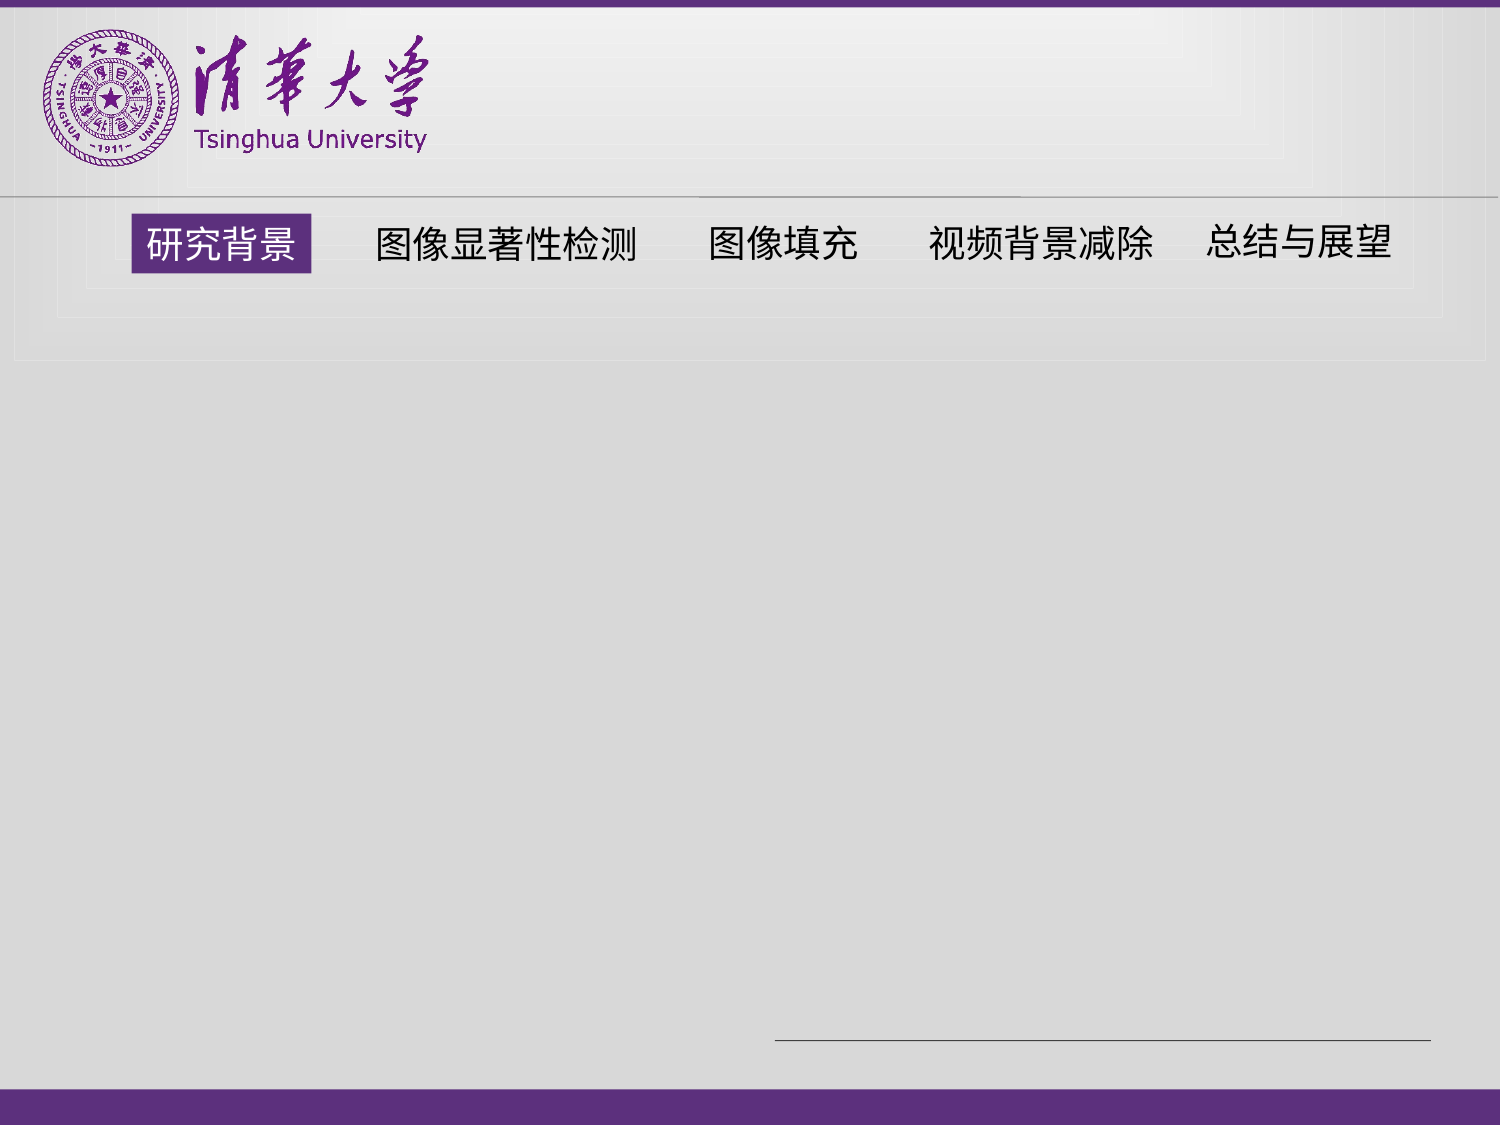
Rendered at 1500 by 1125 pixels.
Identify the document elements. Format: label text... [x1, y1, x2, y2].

text_box [471, 0, 1500, 8]
text_box 图像填充 [693, 213, 874, 273]
text_box 图像显著性检测 [360, 213, 653, 274]
picture [0, 0, 471, 200]
text_box [0, 1089, 1500, 1125]
text_box 视频背景减除 [913, 212, 1169, 273]
text_box 总结与展望 [1190, 210, 1408, 271]
text_box 研究背景 [131, 213, 312, 274]
